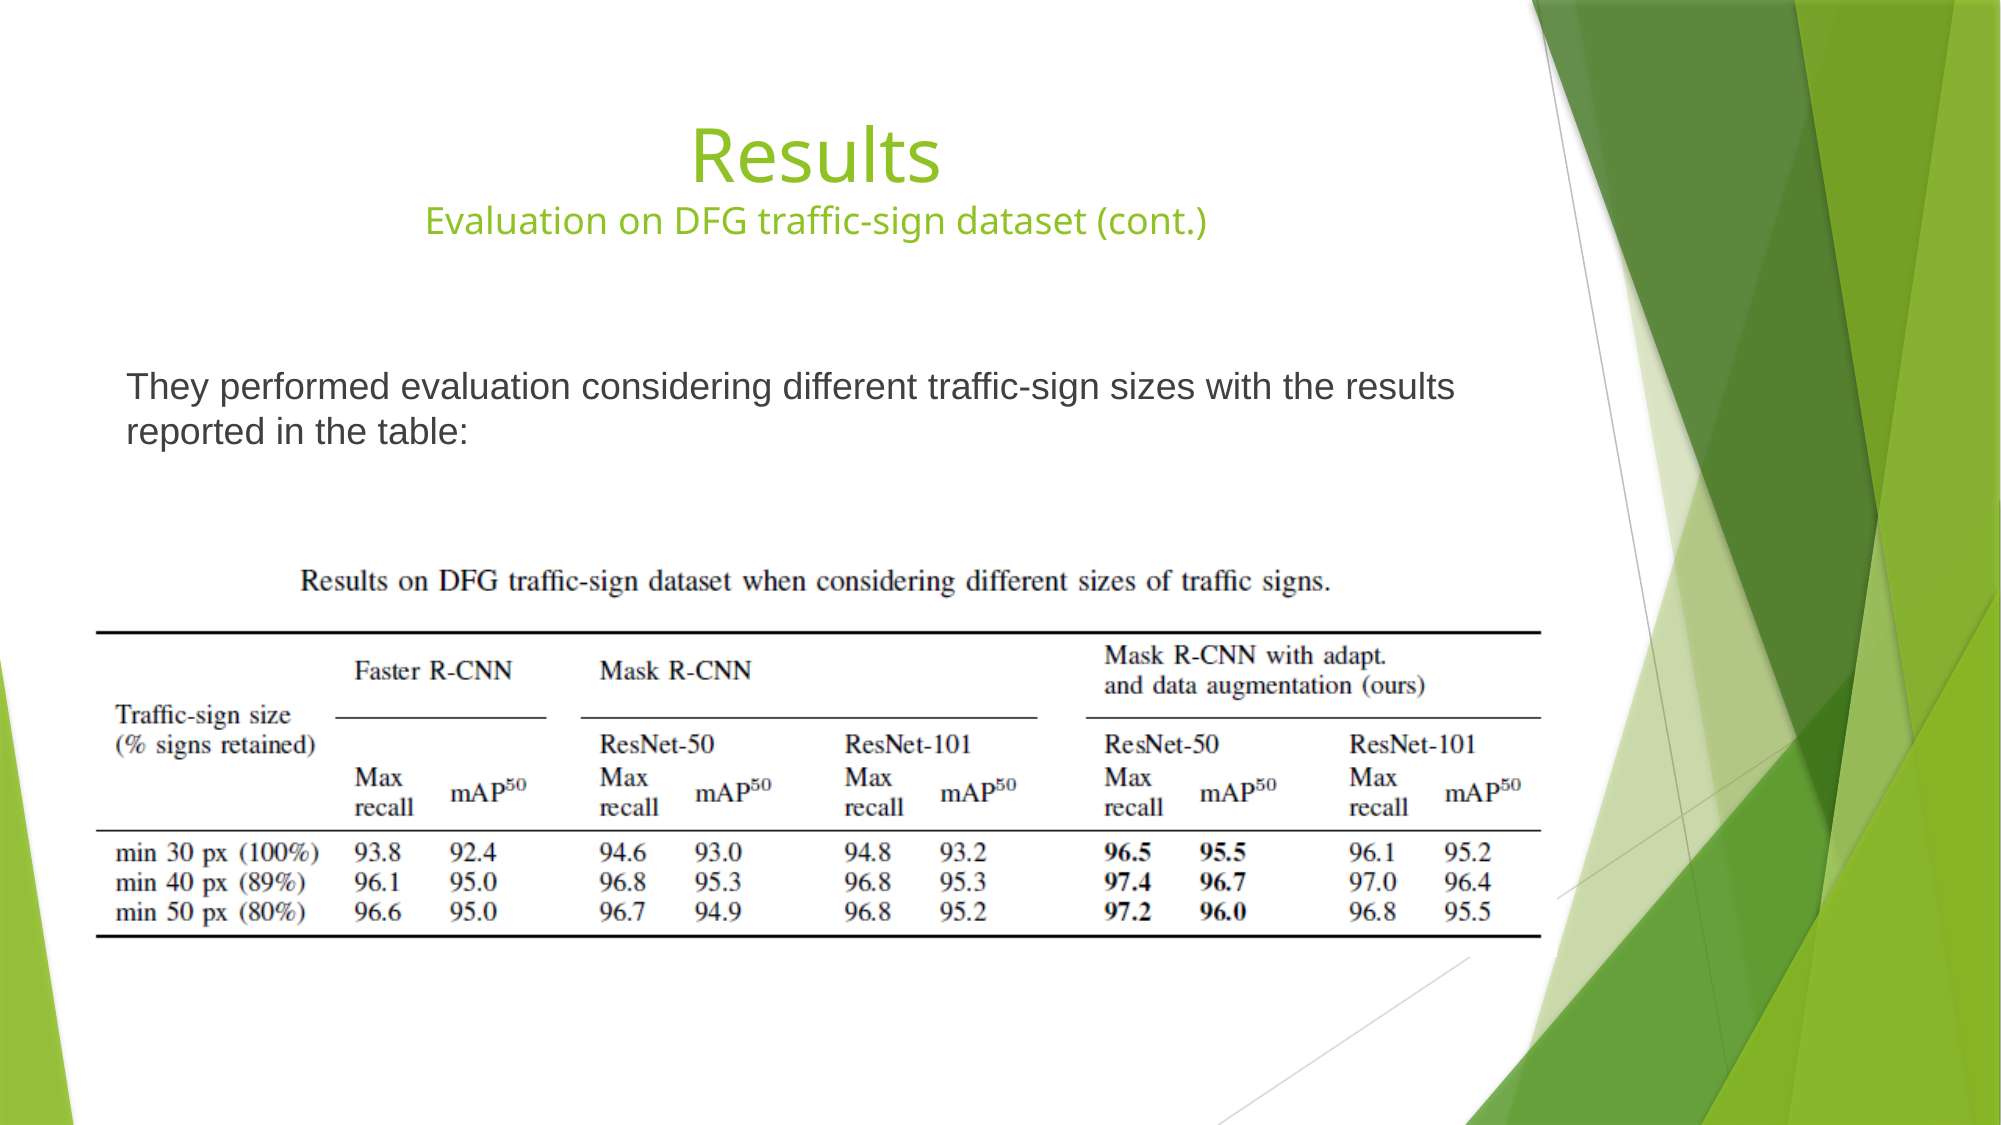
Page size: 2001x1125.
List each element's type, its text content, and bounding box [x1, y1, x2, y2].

picture [75, 610, 1557, 958]
picture [294, 561, 1338, 599]
title Results Evaluation on DFG traffic-sign dataset (cont.) [111, 99, 1522, 281]
list They performed evaluation considering different traffic-sign sizes with the results reported in the table: [111, 354, 1522, 464]
